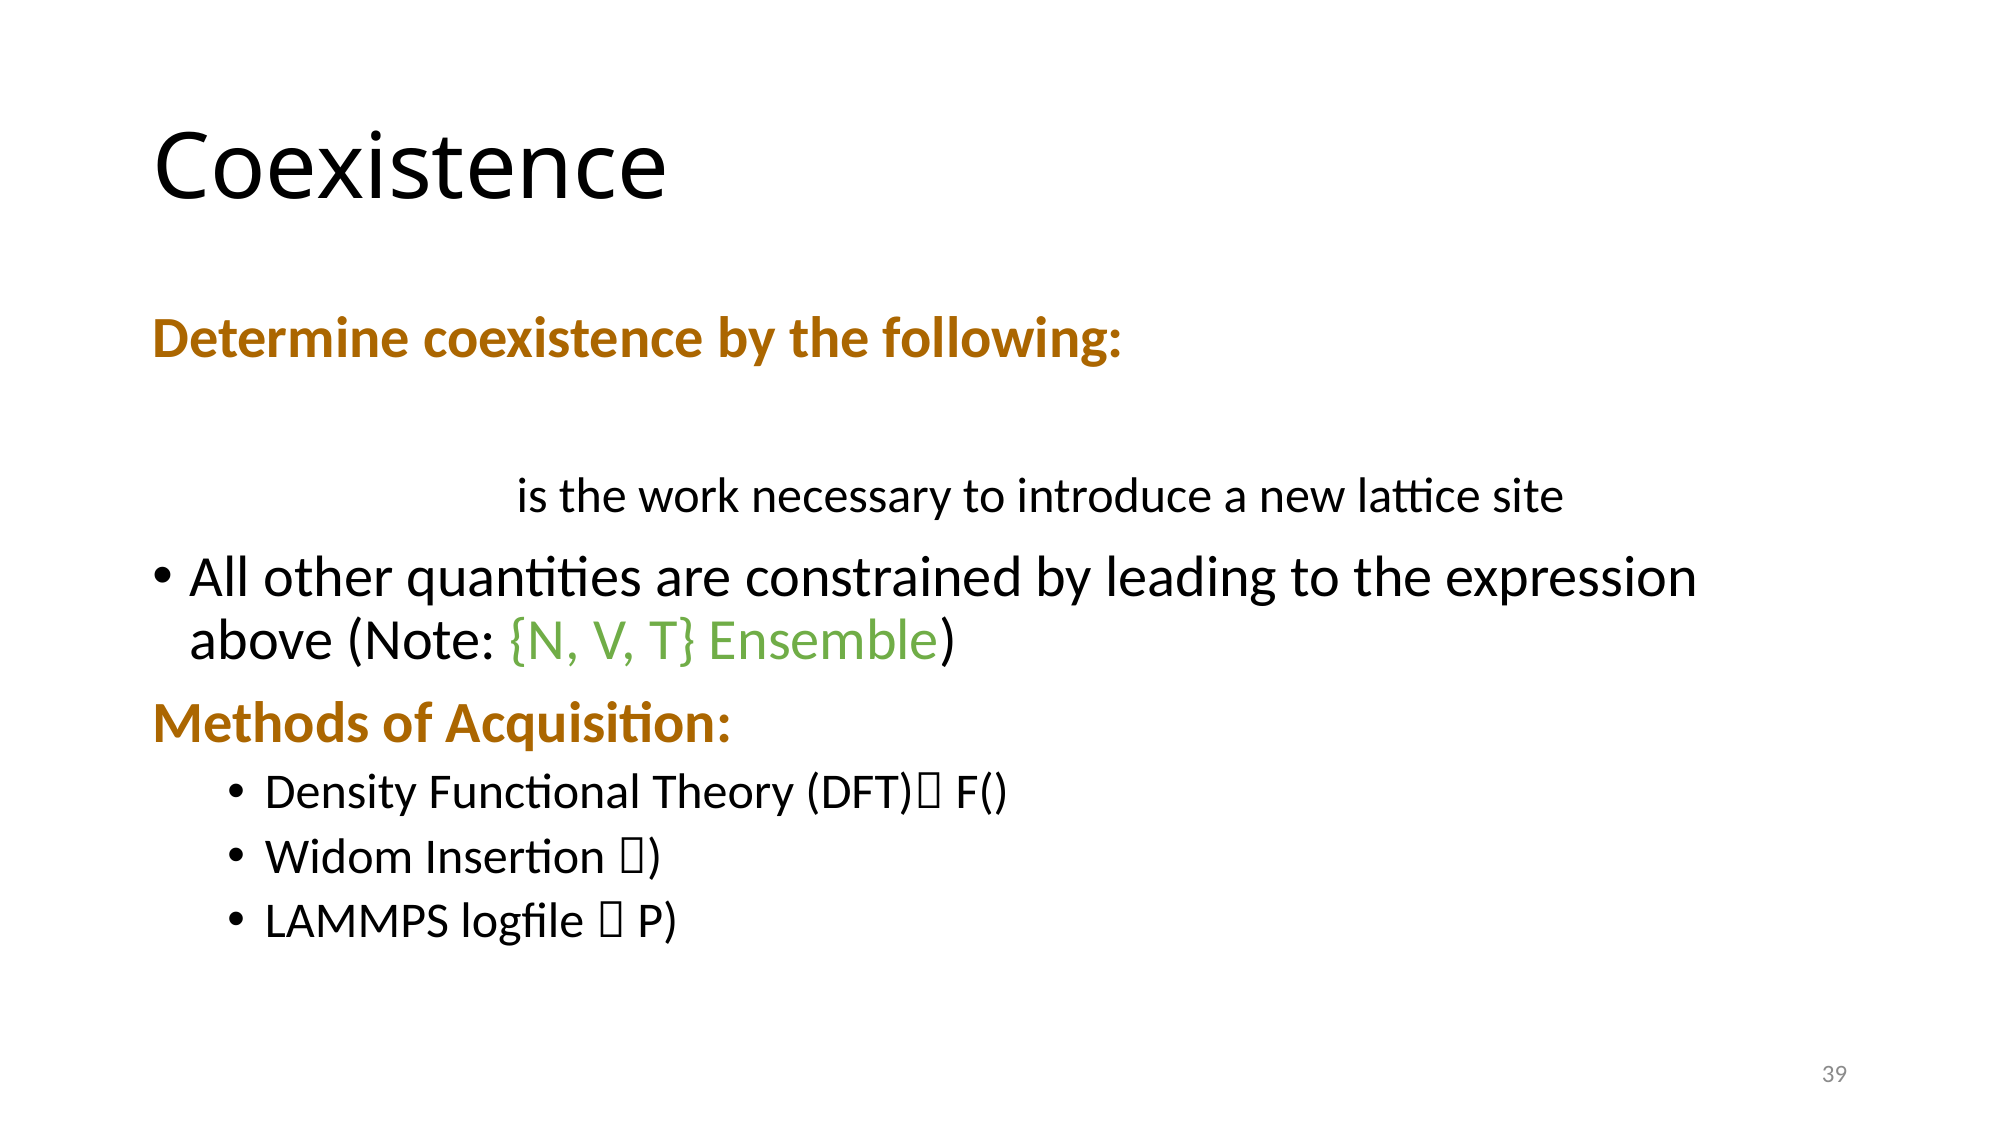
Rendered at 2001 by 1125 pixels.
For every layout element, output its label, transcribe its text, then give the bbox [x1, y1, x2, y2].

title Coexistence [137, 59, 1863, 278]
slide_number 39 [1412, 1042, 1863, 1103]
